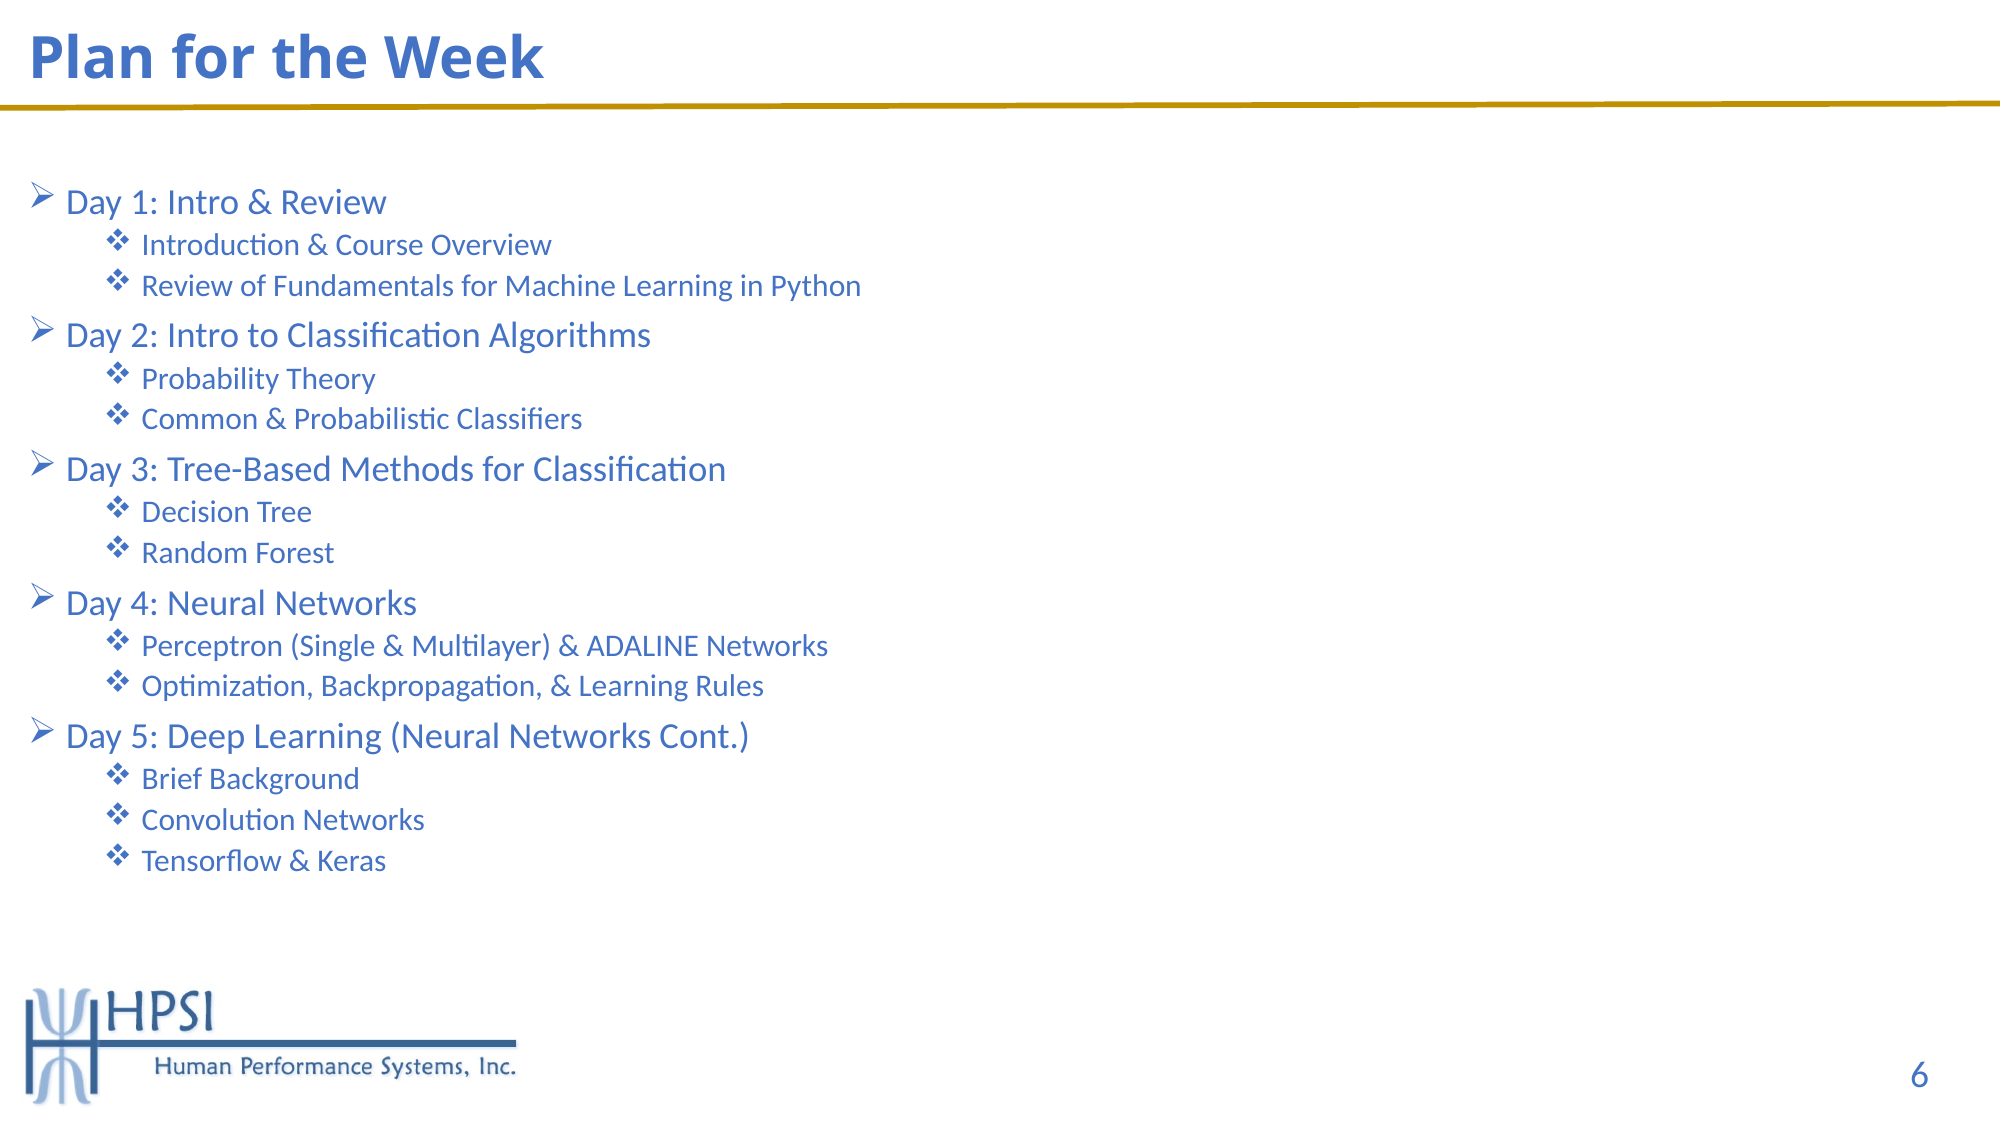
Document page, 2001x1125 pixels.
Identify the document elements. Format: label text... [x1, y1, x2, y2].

title Plan for the Week [13, 0, 1739, 120]
slide_number 6 [1493, 1042, 1944, 1103]
list Day 1: Intro & Review Introduction & Course Overview Review of Fundamentals for Machine Learning in Python Day 2: Intro to Classification Algorithms Probability Theory Common & Probabilistic Classifiers Day 3: Tree-Based Methods for Classification Decision Tree Random Forest Day 4: Neural Networks Perceptron (Single & Multilayer) & ADALINE Networks Optimization, Backpropagation, & Learning Rules Day 5: Deep Learning (Neural Networks Cont.) Brief Background Convolution Networks Tensorflow & Keras [13, 175, 1739, 889]
picture [21, 981, 524, 1108]
